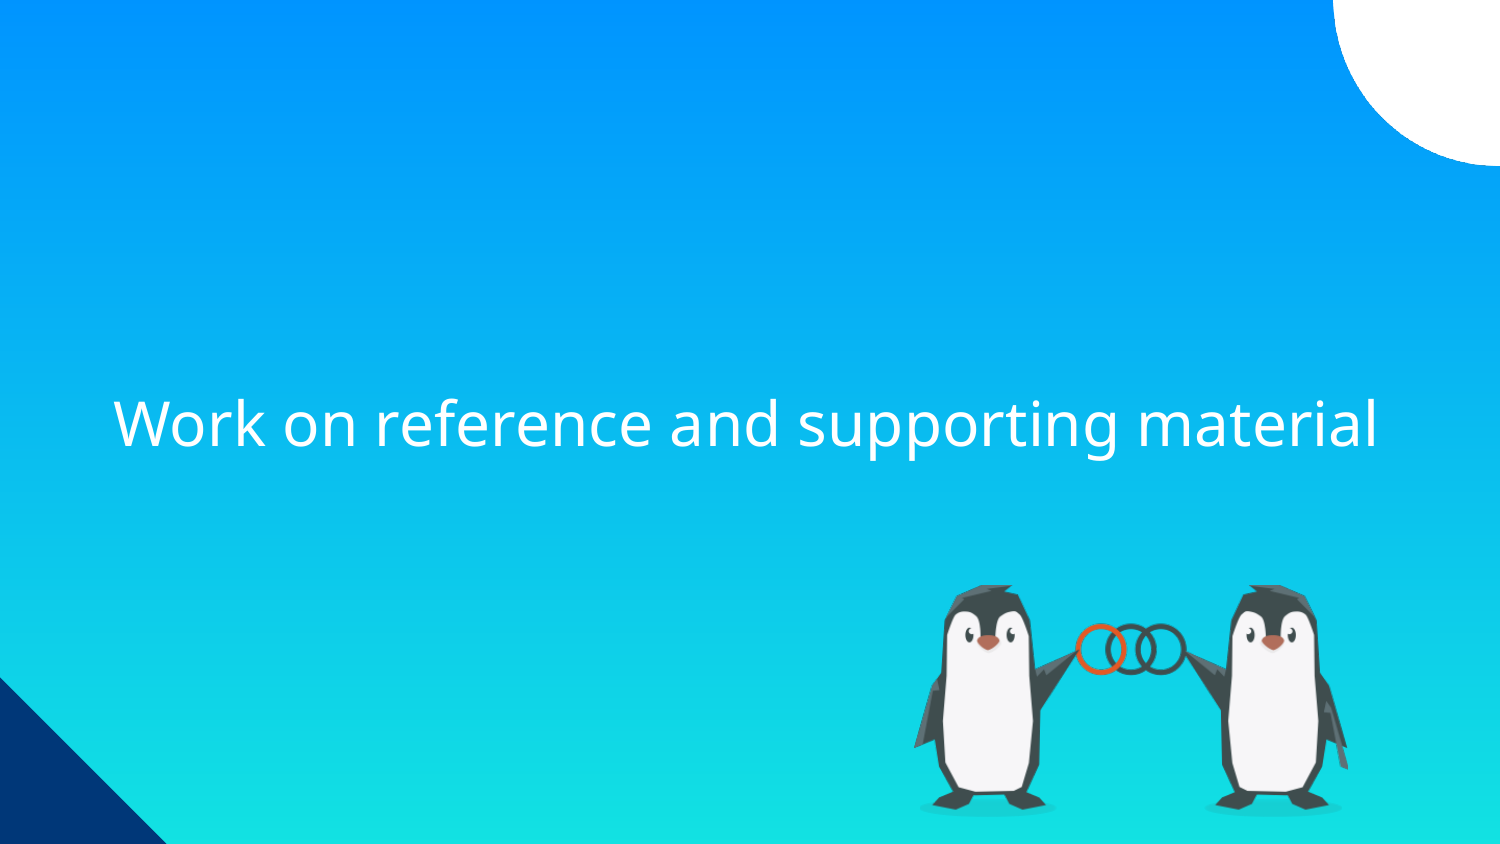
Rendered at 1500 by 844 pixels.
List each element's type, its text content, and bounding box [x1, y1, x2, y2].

picture [914, 585, 1348, 817]
picture [0, 0, 1500, 166]
title Work on reference and supporting material [98, 353, 1447, 491]
